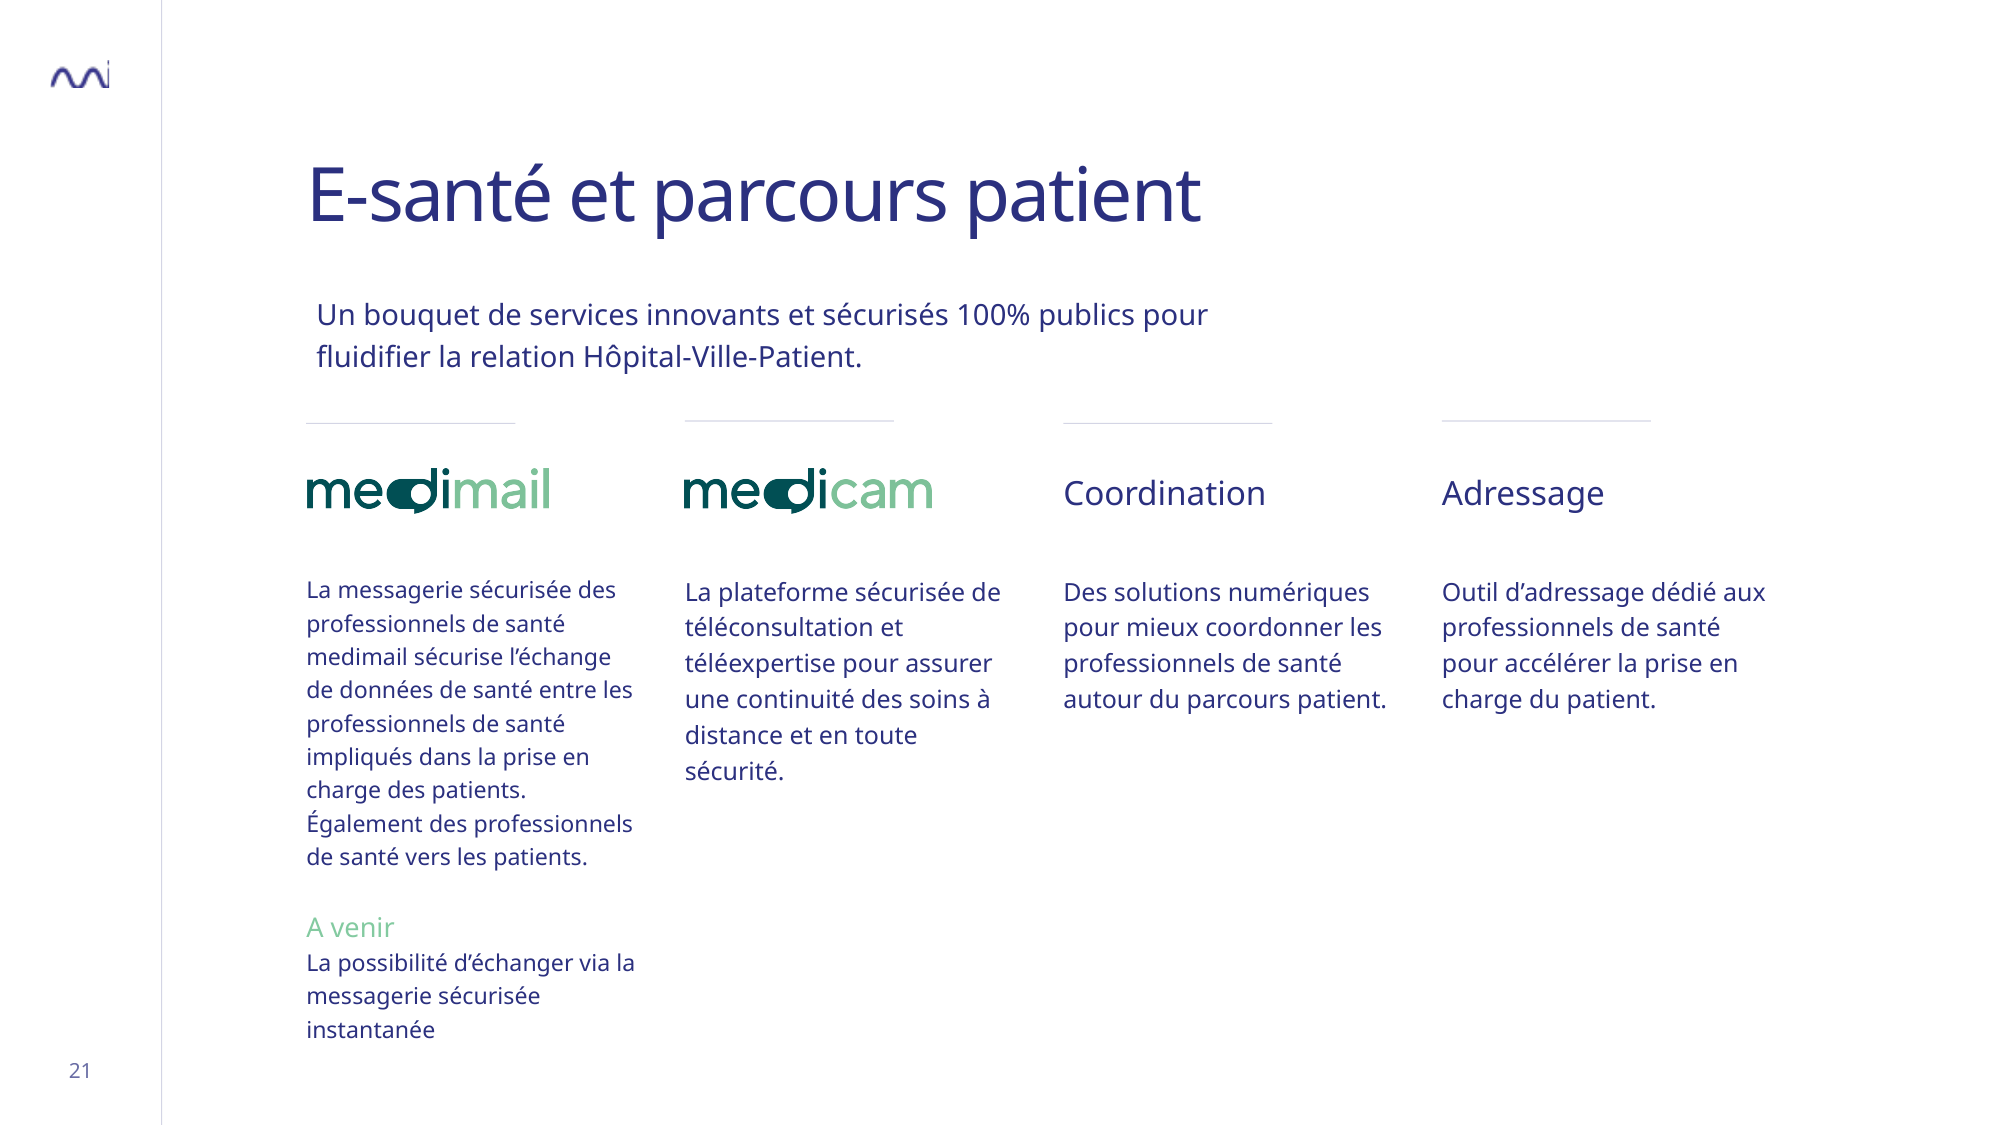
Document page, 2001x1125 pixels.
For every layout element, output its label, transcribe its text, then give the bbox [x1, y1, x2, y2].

list Des solutions numériques pour mieux coordonner les professionnels de santé autour du parcours patient. [1063, 562, 1397, 1053]
list La plateforme sécurisée de téléconsultation et téléexpertise pour assurer une continuité des soins à distance et en toute sécurité. [684, 562, 1019, 1053]
list La messagerie sécurisée des professionnels de santé medimail sécurise l’échange de données de santé entre les professionnels de santé impliqués dans la prise en charge des patients. Également des professionnels de santé vers les patients. A venir La possibilité d’échanger via la messagerie sécurisée instantanée [306, 562, 640, 1053]
picture [684, 468, 932, 514]
title E-santé et parcours patient [306, 132, 1697, 255]
list Adressage [1441, 457, 1776, 525]
list Outil d’adressage dédié aux professionnels de santé pour accélérer la prise en charge du patient. [1441, 562, 1776, 1053]
text_box Un bouquet de services innovants et sécurisés 100% publics pour fluidifier la relation Hôpital-Ville-Patient. [301, 281, 1302, 381]
slide_number 21 [38, 1052, 123, 1091]
picture [307, 468, 549, 514]
list Coordination [1063, 457, 1397, 525]
